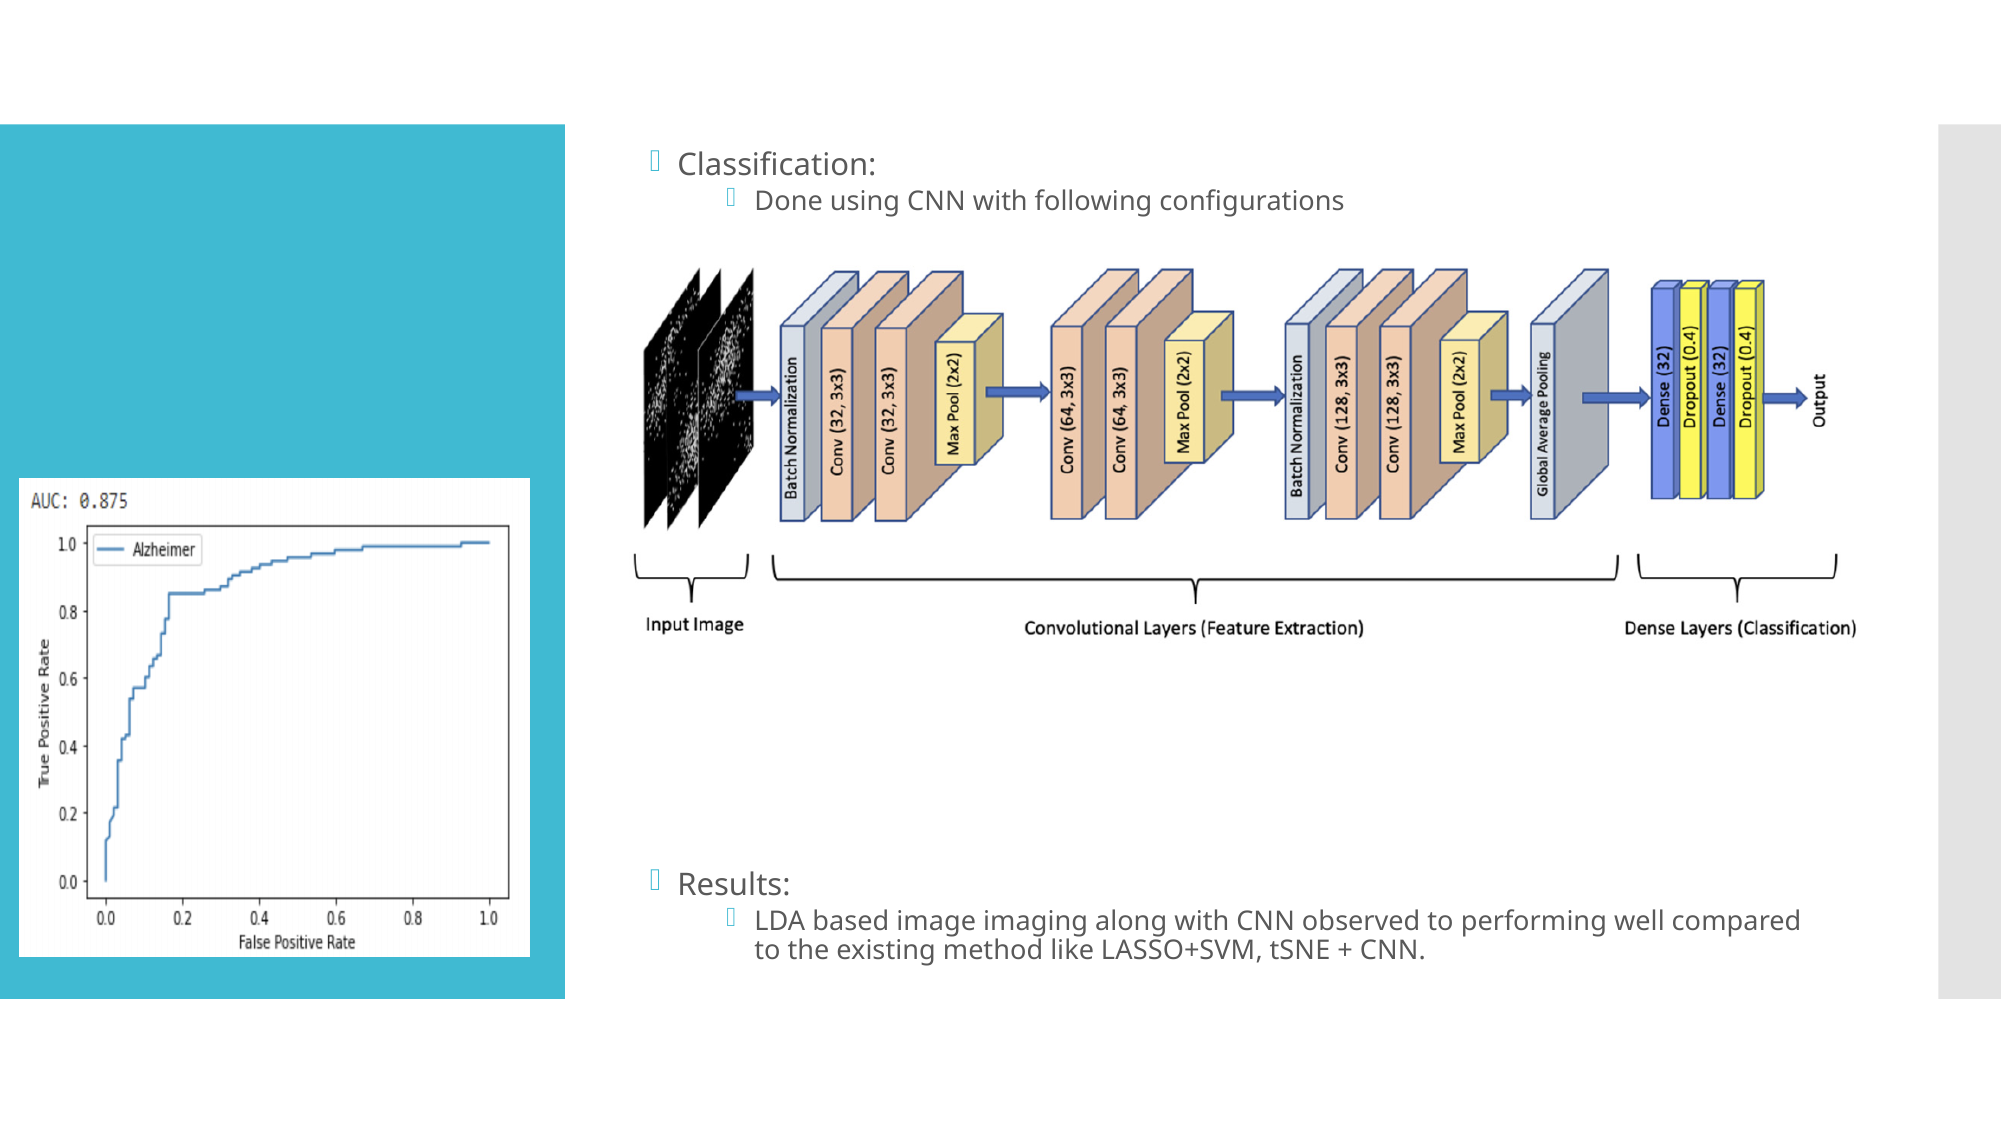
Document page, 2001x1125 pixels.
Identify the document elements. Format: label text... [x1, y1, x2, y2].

picture [596, 235, 1873, 650]
list Classification: Done using CNN with following configurations Results: LDA based image imaging along with CNN observed to performing well compared to the existing method like LASSO+SVM, tSNE + CNN. [634, 650, 1835, 982]
picture [19, 478, 530, 958]
list Classification: Done using CNN with following configurations Results: LDA based image imaging along with CNN observed to performing well compared to the existing method like LASSO+SVM, tSNE + CNN. [634, 141, 1835, 235]
